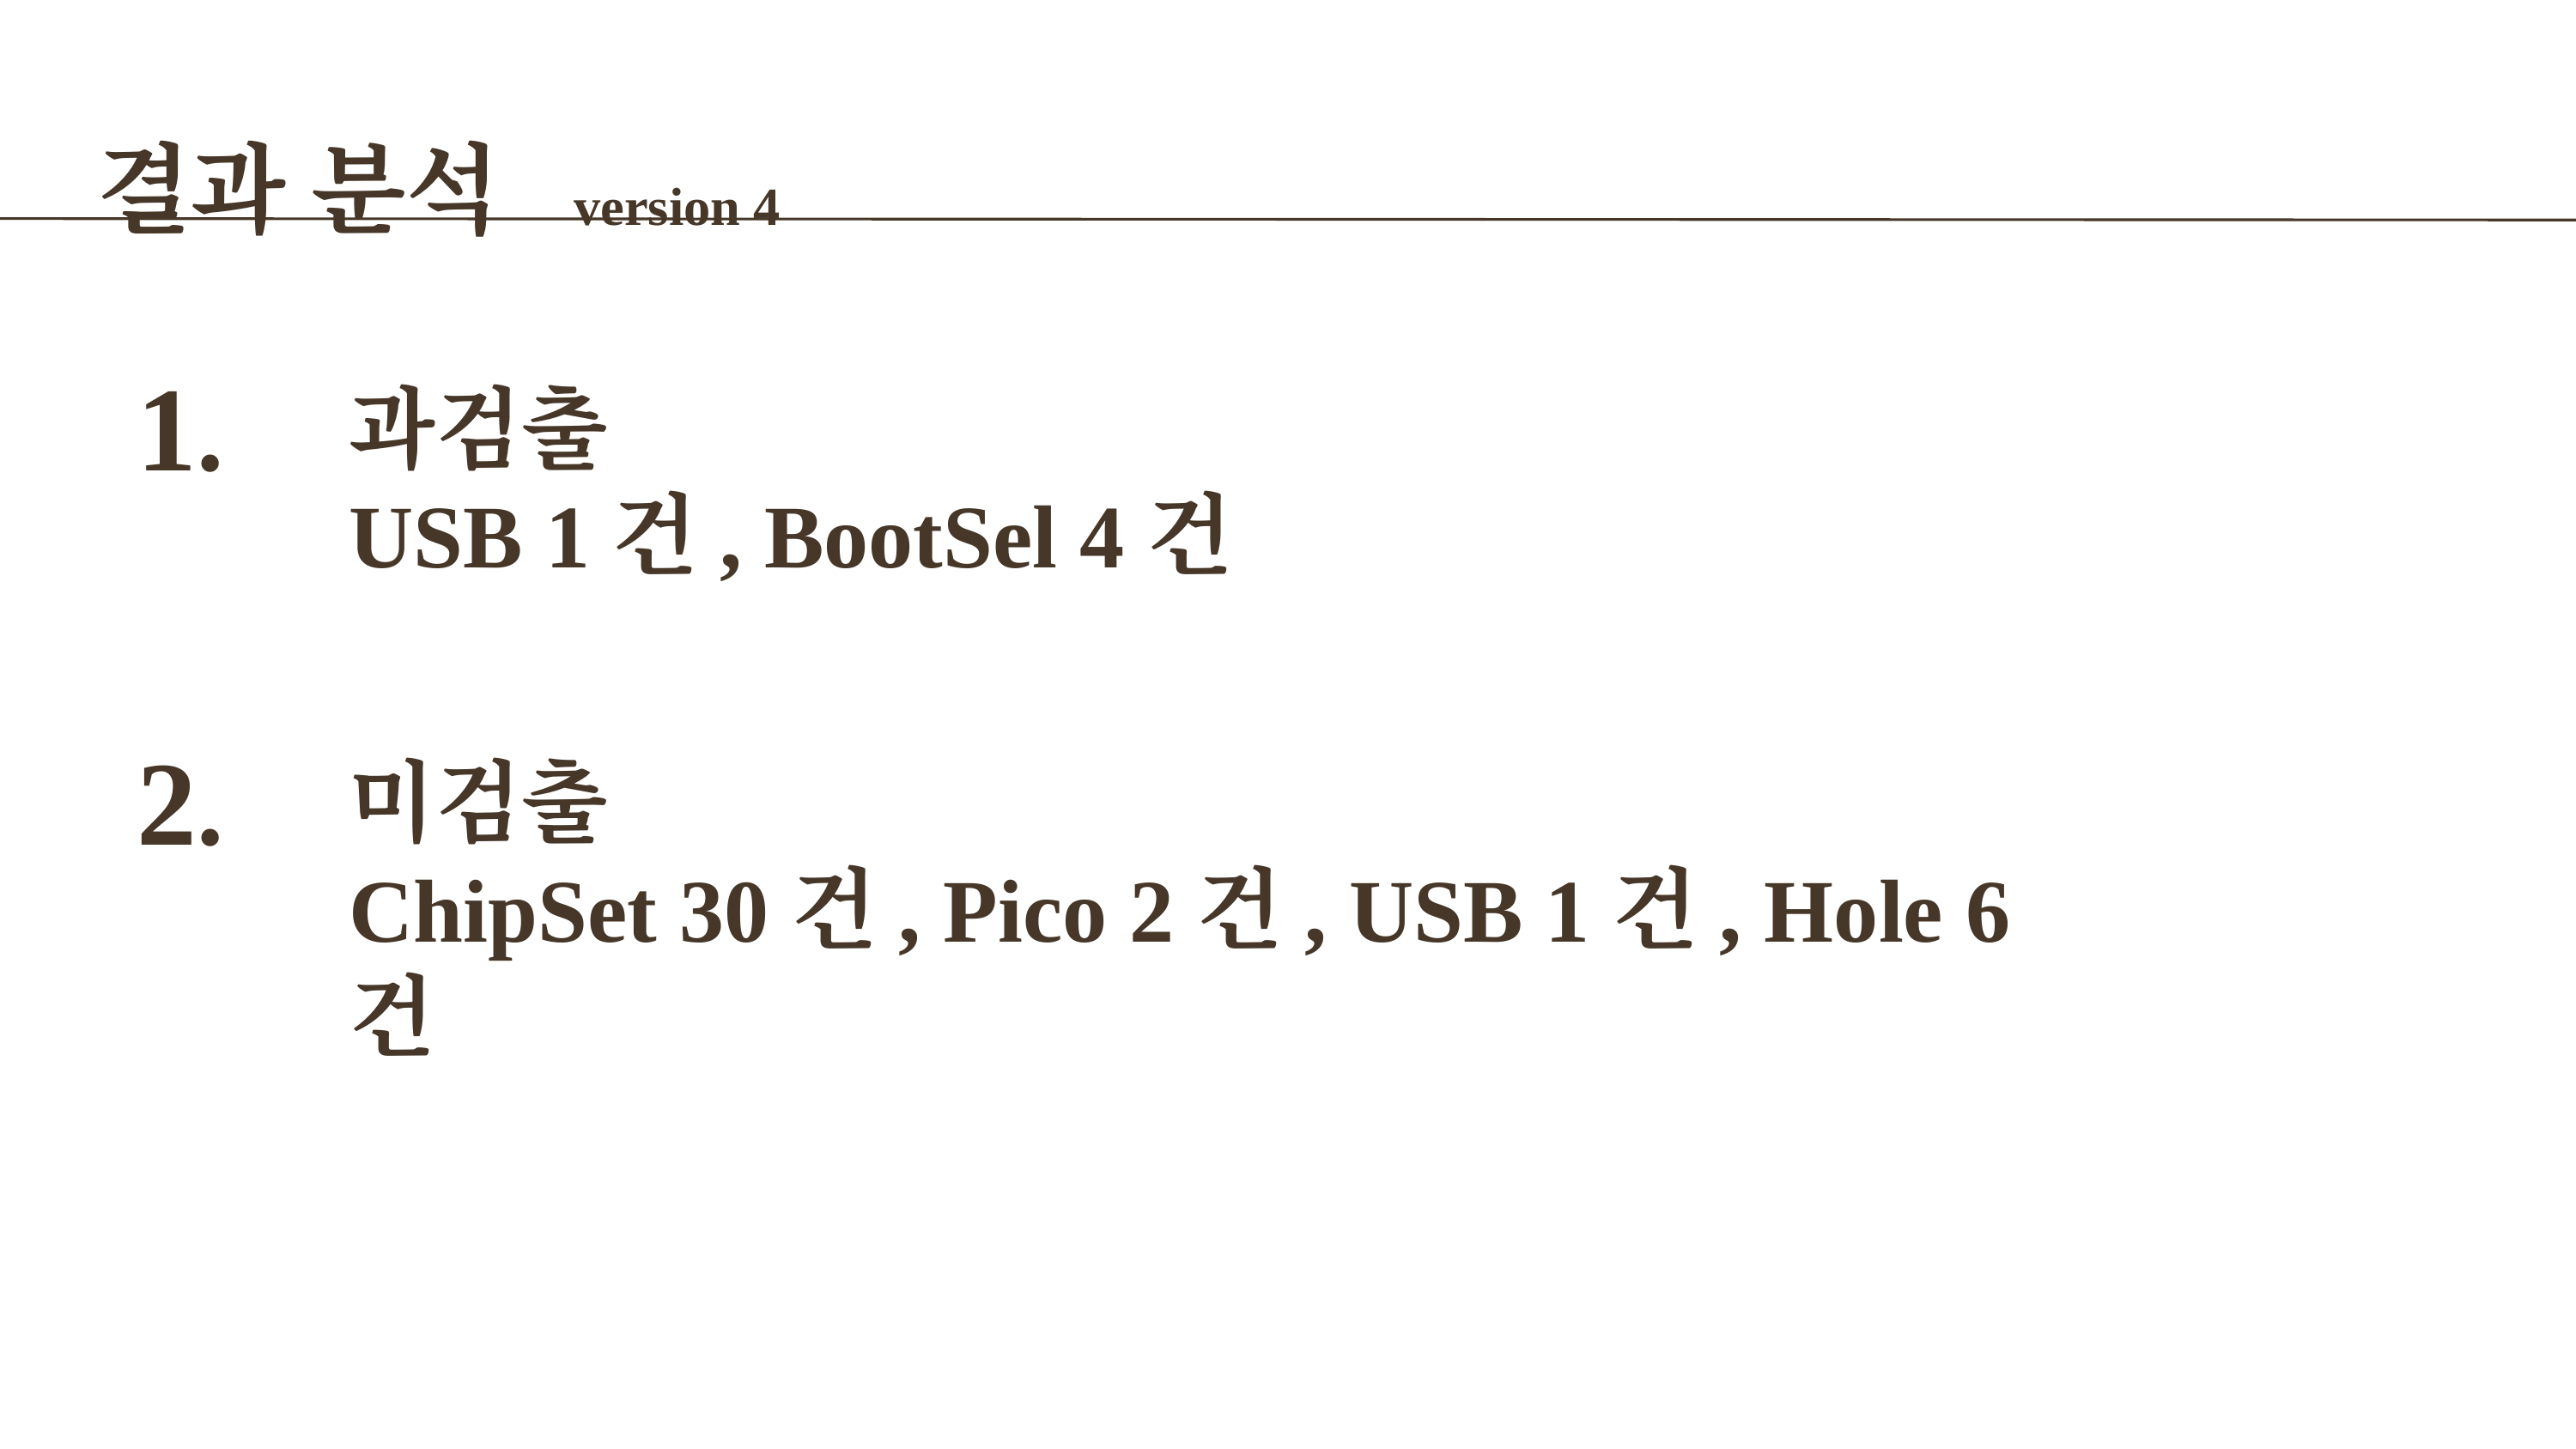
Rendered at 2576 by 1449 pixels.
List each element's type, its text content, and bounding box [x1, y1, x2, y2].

text_box 미검출 ChipSet 30건, Pico 2건, USB 1건, Hole 6건 [336, 738, 2099, 1074]
text_box 결과 분석 version 4 [96, 230, 1457, 246]
text_box 2. [124, 718, 296, 876]
text_box 1. [124, 344, 296, 502]
text_box 과검출 USB 1건, BootSel 4건 [336, 365, 2099, 593]
text_box 결과 분석 version 4 [96, 68, 1457, 216]
